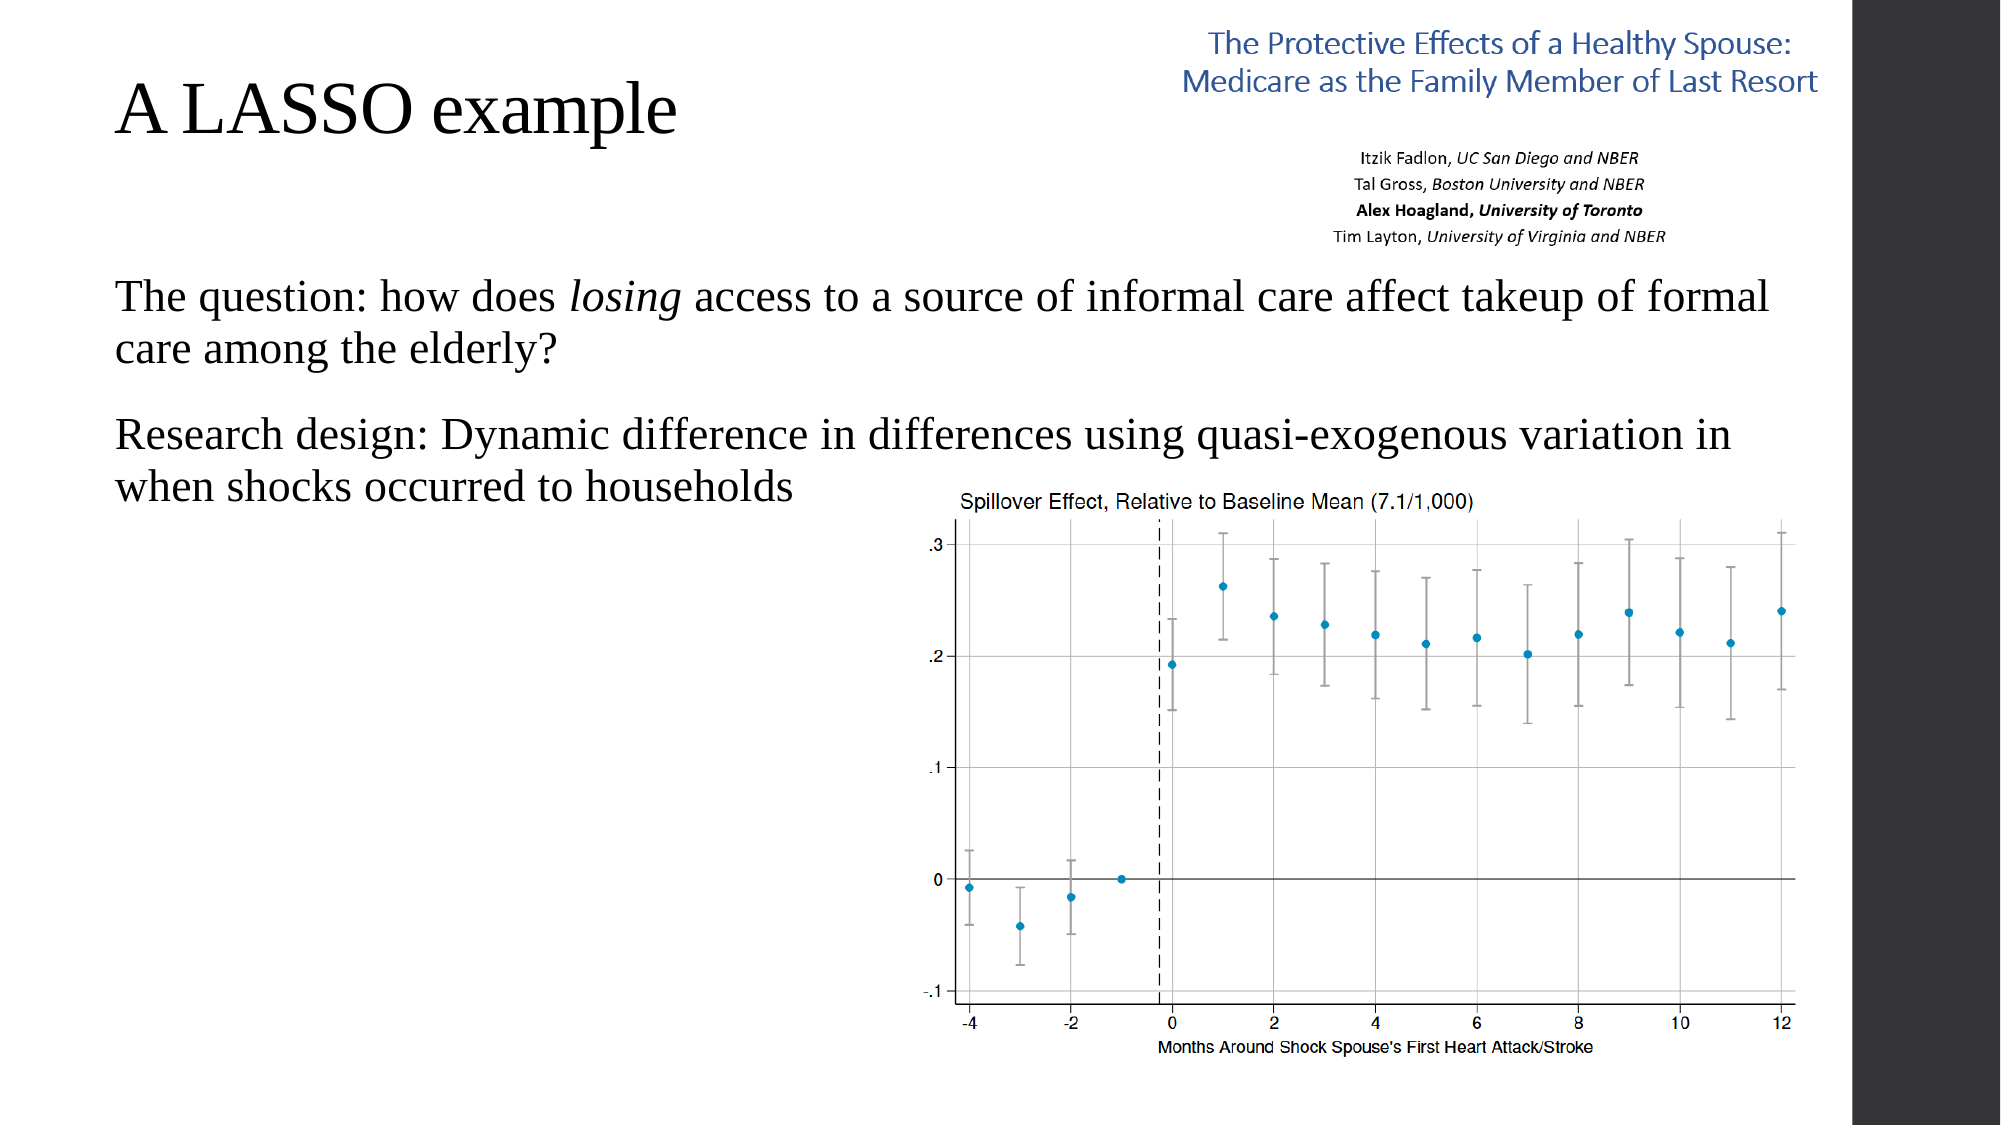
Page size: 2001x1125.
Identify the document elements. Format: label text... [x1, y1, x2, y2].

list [1166, 2, 1842, 263]
title A LASSO example [99, 55, 1159, 158]
text_box The question: how does losing access to a source of informal care affect takeup of formal care among the elderly? Research design: Dynamic difference in differences using quasi-exogenous variation in when shocks occurred to households [99, 262, 1813, 1014]
picture [913, 479, 1813, 1074]
